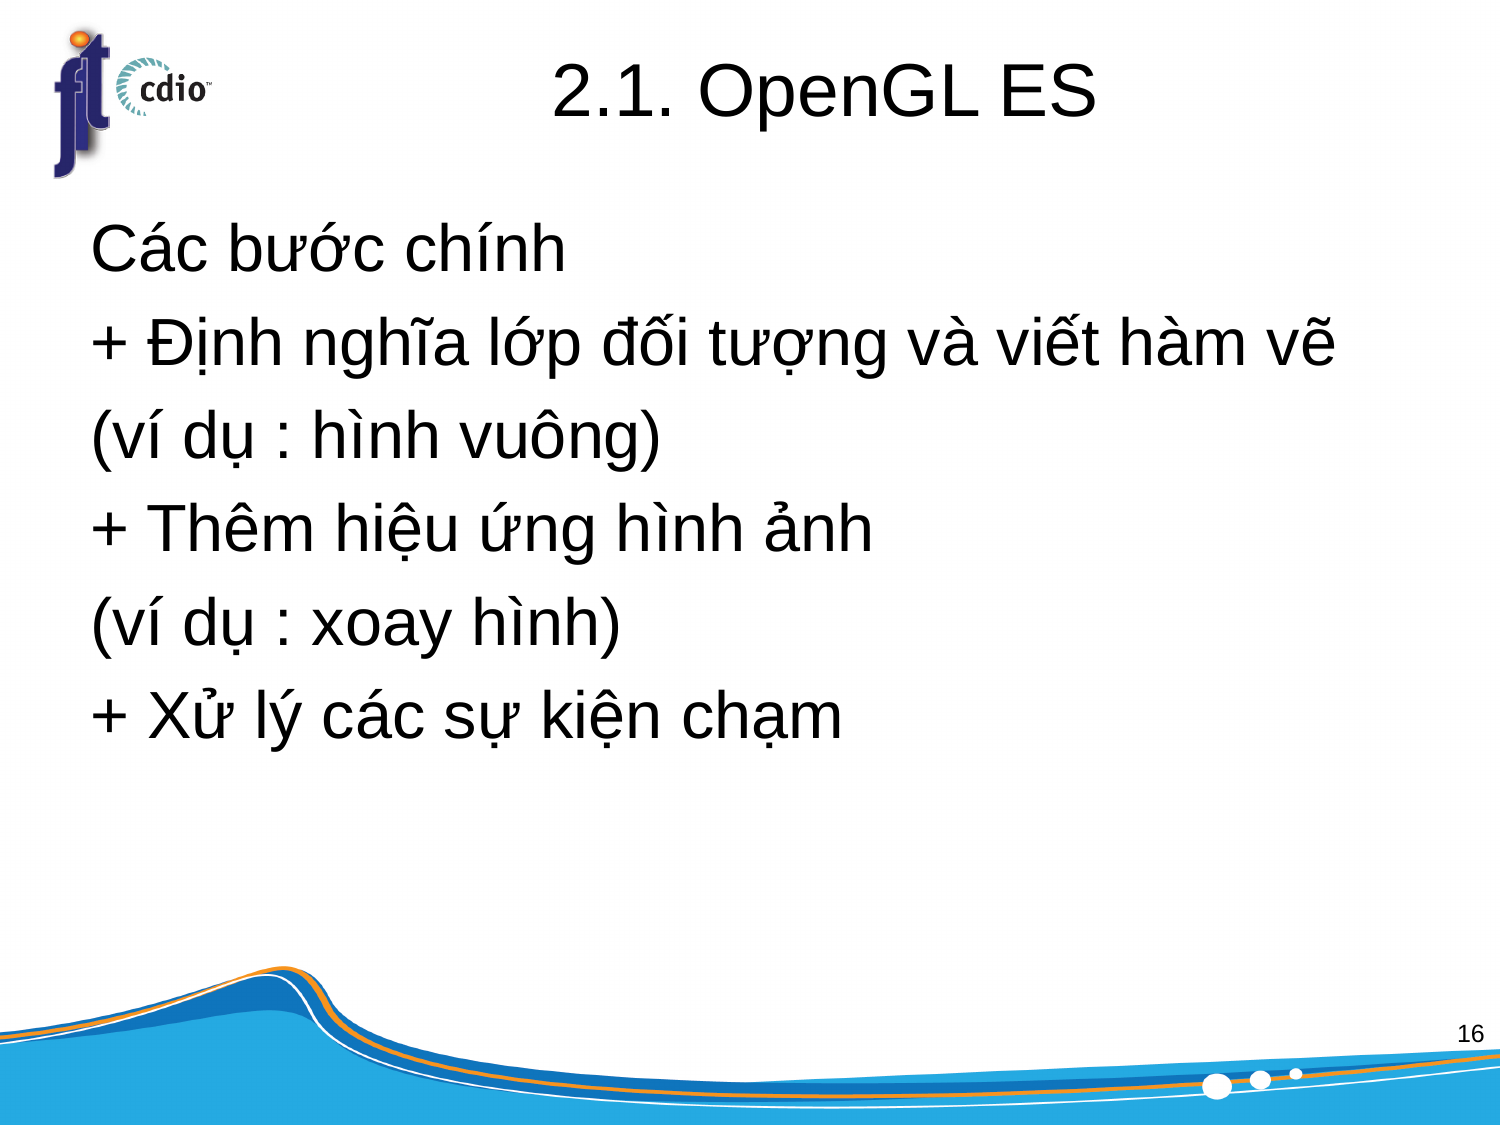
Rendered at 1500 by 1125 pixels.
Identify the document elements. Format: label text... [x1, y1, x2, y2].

title 2.1. OpenGL ES [226, 6, 1425, 166]
picture [0, 0, 1500, 1125]
list Các bước chính + Định nghĩa lớp đối tượng và viết hàm vẽ (ví dụ : hình vuông) + Thêm hiệu ứng hình ảnh (ví dụ : xoay hình) + Xử lý các sự kiện chạm [75, 197, 1425, 977]
slide_number 16 [1149, 1002, 1500, 1063]
